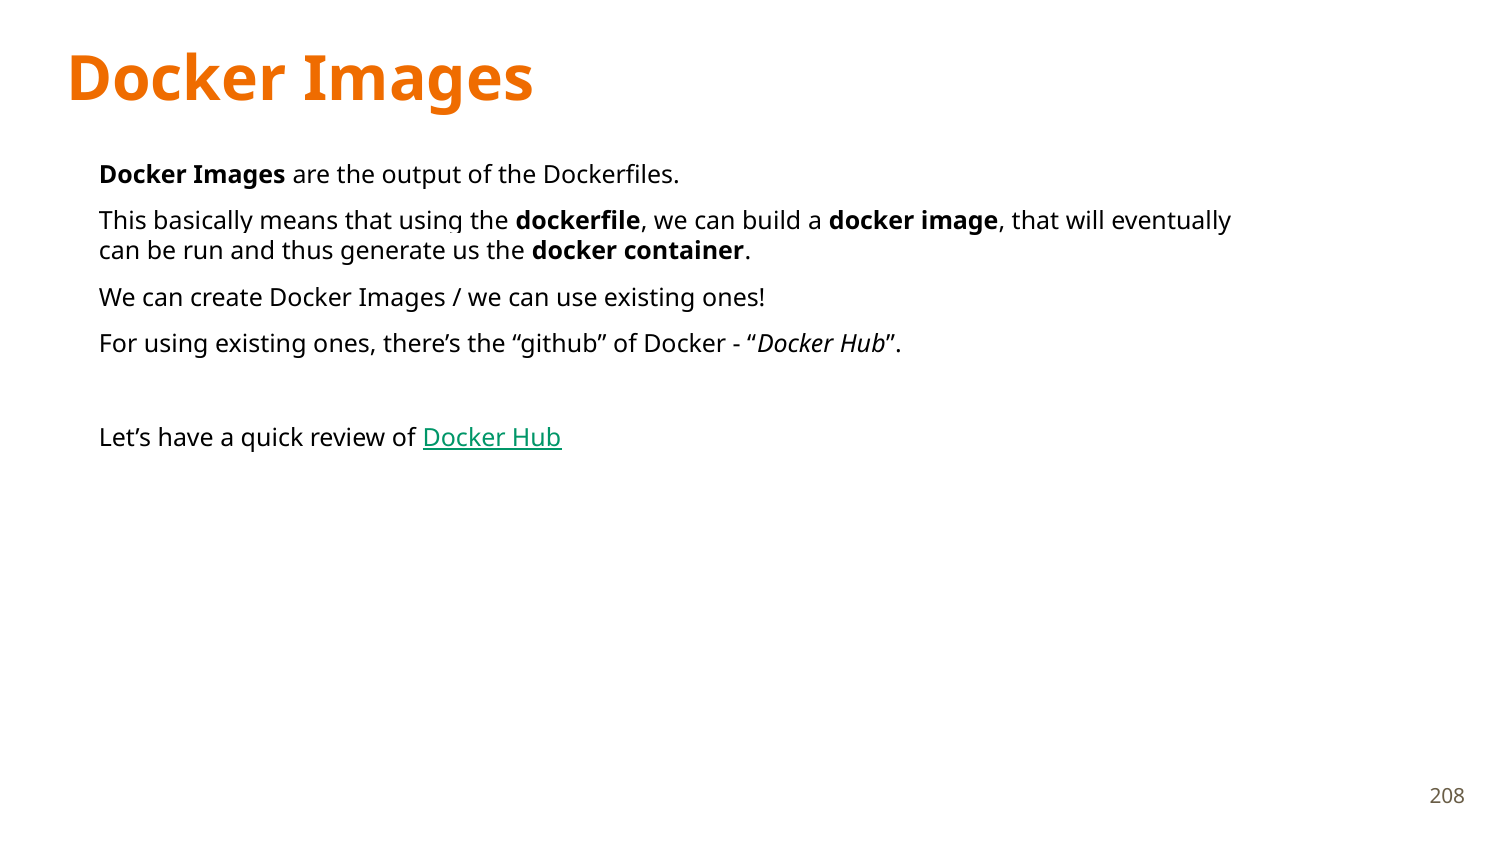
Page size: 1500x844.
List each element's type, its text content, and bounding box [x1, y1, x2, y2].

slide_number 208 [1389, 764, 1480, 830]
title Docker Images [51, 23, 1425, 166]
text_box Docker Images are the output of the Dockerfiles. This basically means that using the dockerfile, we can build a docker image, that will eventually can be run and thus generate us the docker container. We can create Docker Images / we can use existing ones! For using existing ones, there’s the “github” of Docker - “Docker Hub”. Let’s have a quick review of Docker Hub [83, 143, 1287, 784]
